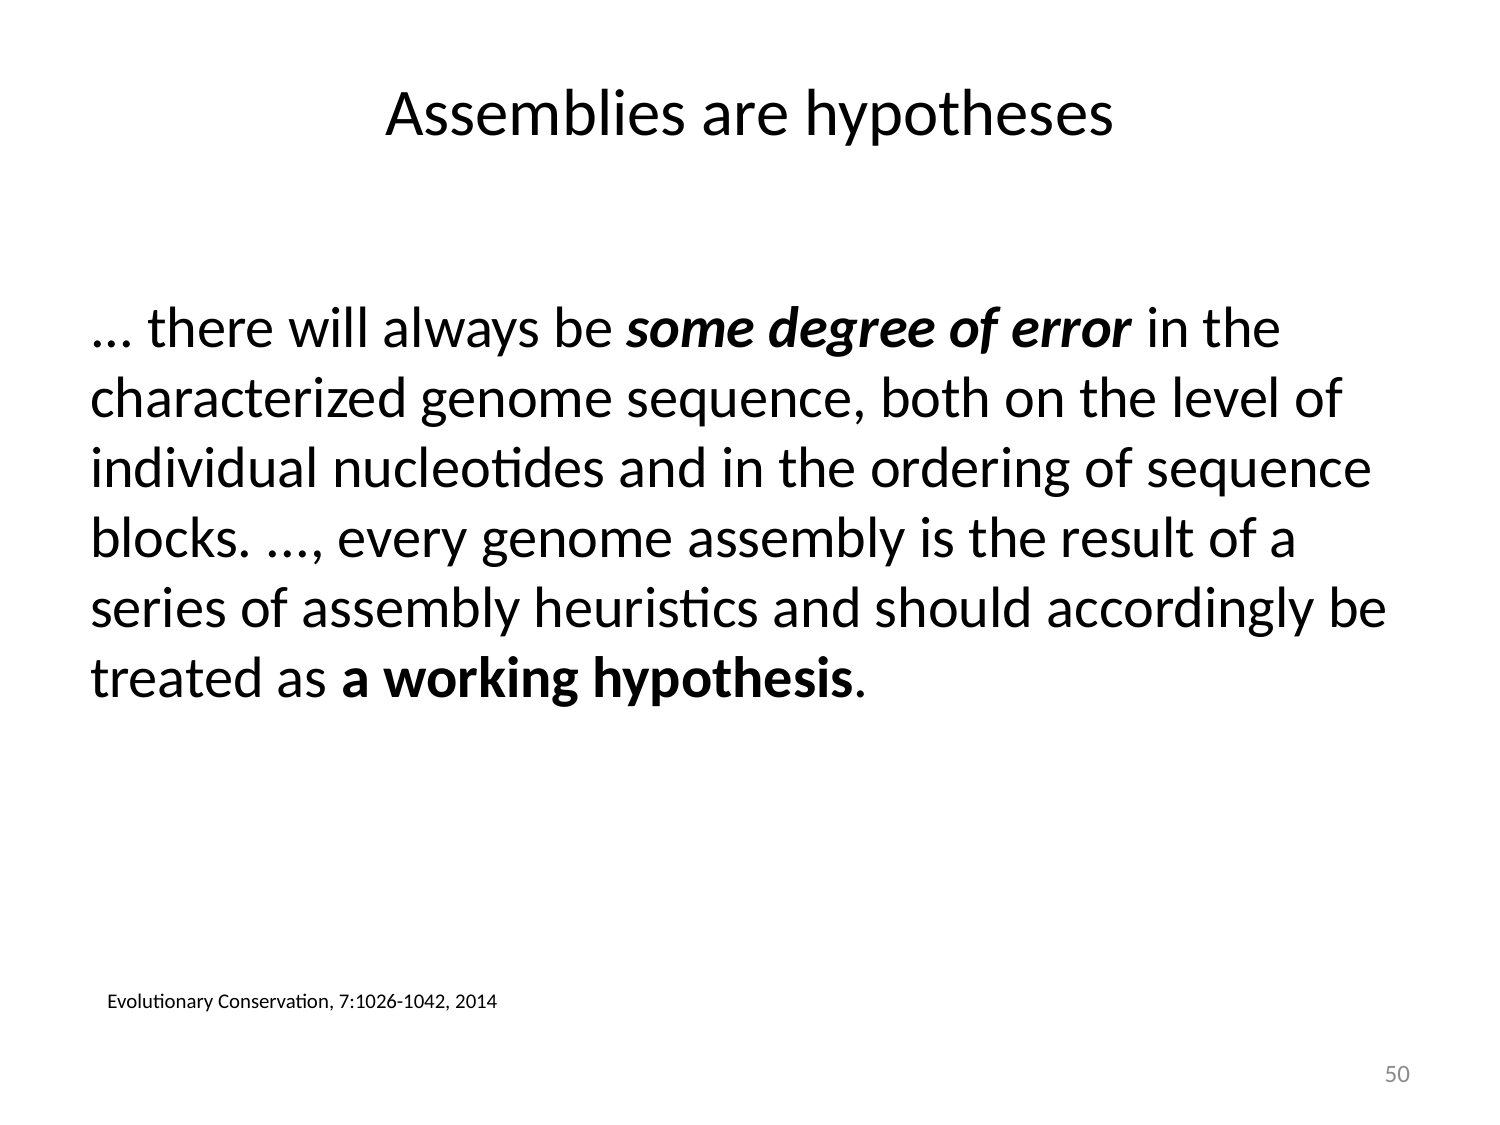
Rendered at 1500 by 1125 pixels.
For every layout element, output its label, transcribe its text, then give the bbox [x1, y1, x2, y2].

title Assemblies are hypotheses [75, 45, 1425, 172]
text_box Evolutionary Conservation, 7:1026-1042, 2014 [92, 980, 513, 1020]
slide_number 50 [1074, 1042, 1425, 1103]
list ... there will always be some degree of error in the characterized genome sequence, both on the level of individual nucleotides and in the ordering of sequence blocks. ..., every genome assembly is the result of a series of assembly heuristics and should accordingly be treated as a working hypothesis. [75, 281, 1425, 728]
